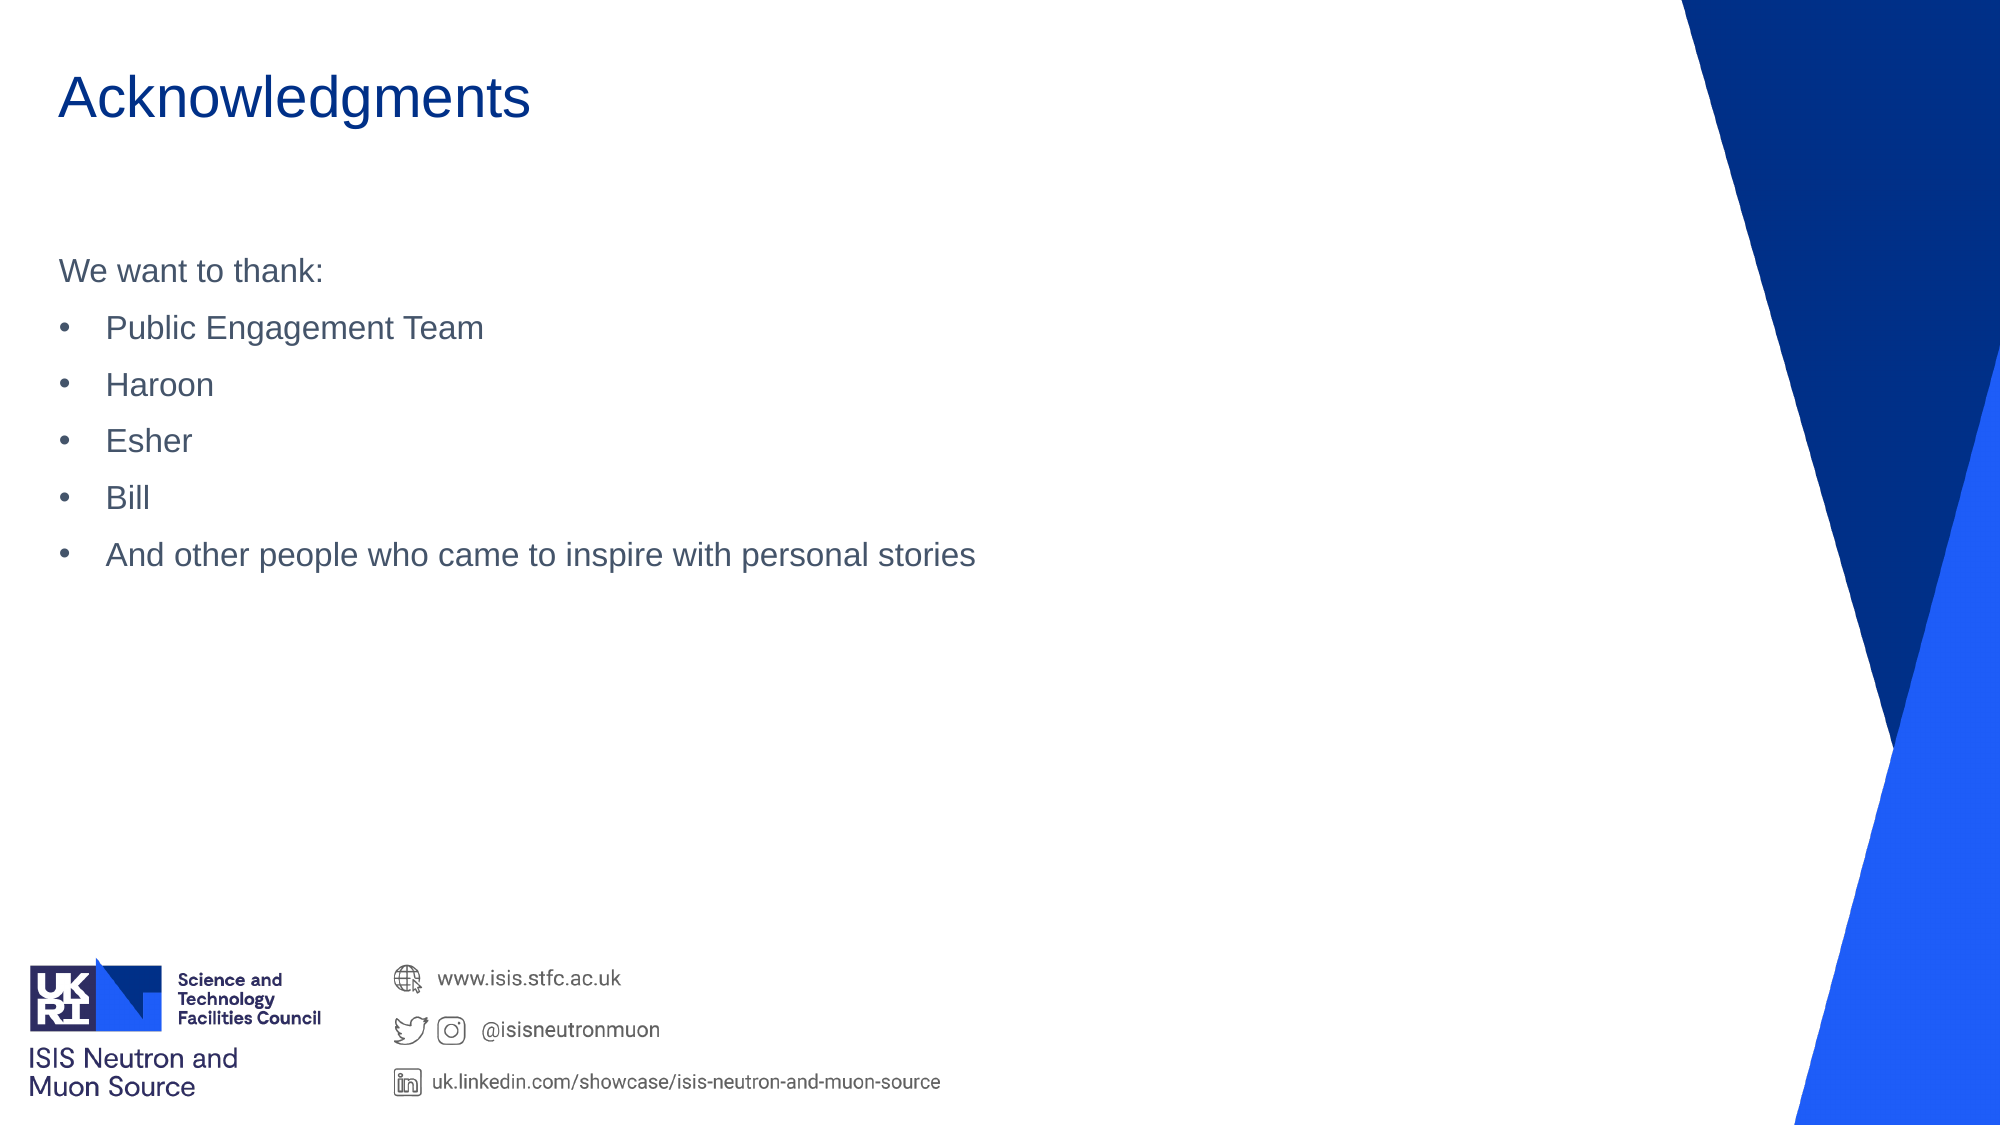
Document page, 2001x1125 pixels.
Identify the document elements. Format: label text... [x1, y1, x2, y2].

list We want to thank: Public Engagement Team Haroon Esher Bill And other people who came to inspire with personal stories [43, 185, 1720, 1021]
picture [0, 0, 2000, 1125]
title Acknowledgments [43, 59, 1000, 155]
